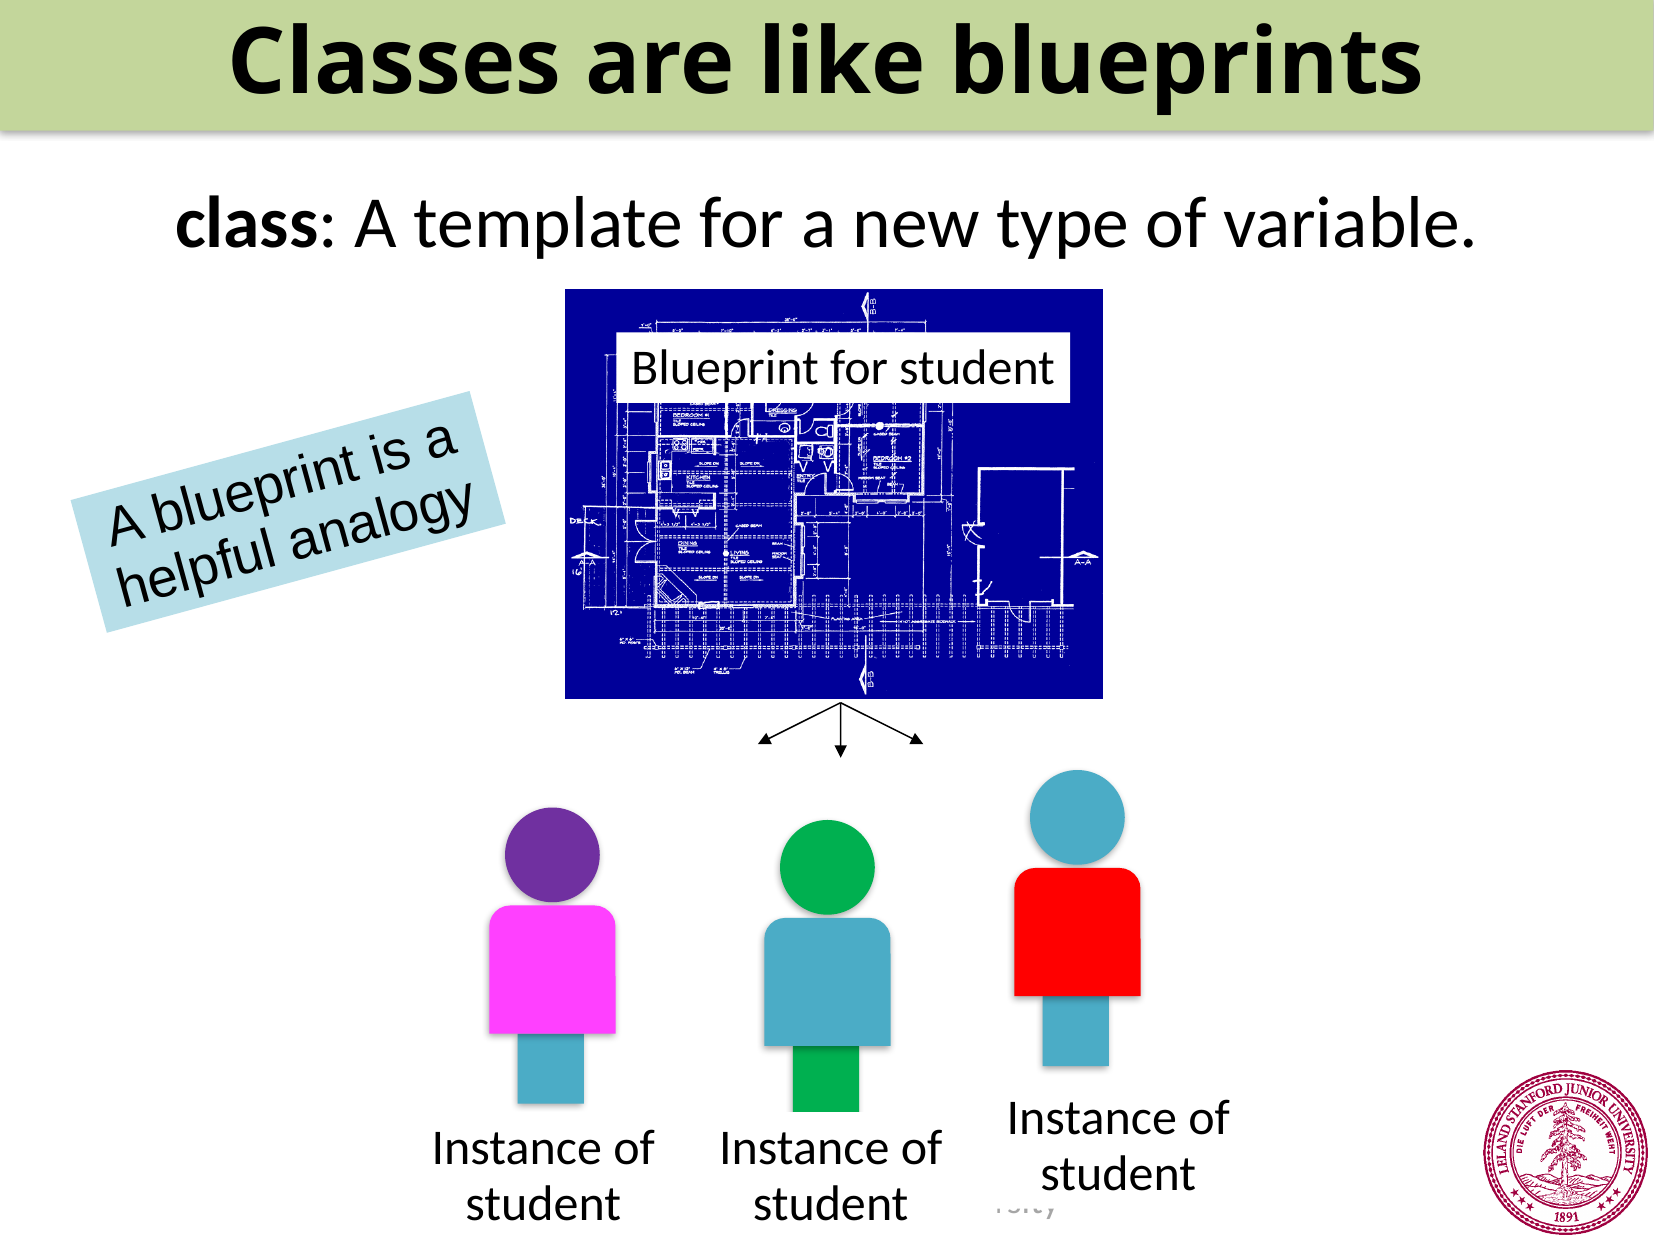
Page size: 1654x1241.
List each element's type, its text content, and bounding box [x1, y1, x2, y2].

text_box Instance of student [951, 1082, 1285, 1209]
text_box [1014, 769, 1141, 1067]
text_box [852, 709, 924, 745]
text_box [764, 819, 891, 1117]
list class: A template for a new type of variable. [27, 165, 1627, 1103]
picture [564, 289, 1103, 700]
text_box [834, 709, 847, 758]
picture [1483, 1070, 1648, 1235]
text_box A blueprint is a helpful analogy [70, 391, 506, 633]
text_box [757, 709, 829, 745]
text_box Classes are like blueprints [0, 0, 1654, 134]
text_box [489, 807, 616, 1104]
text_box Instance of student [376, 1112, 664, 1239]
text_box Instance of student [664, 1112, 998, 1239]
